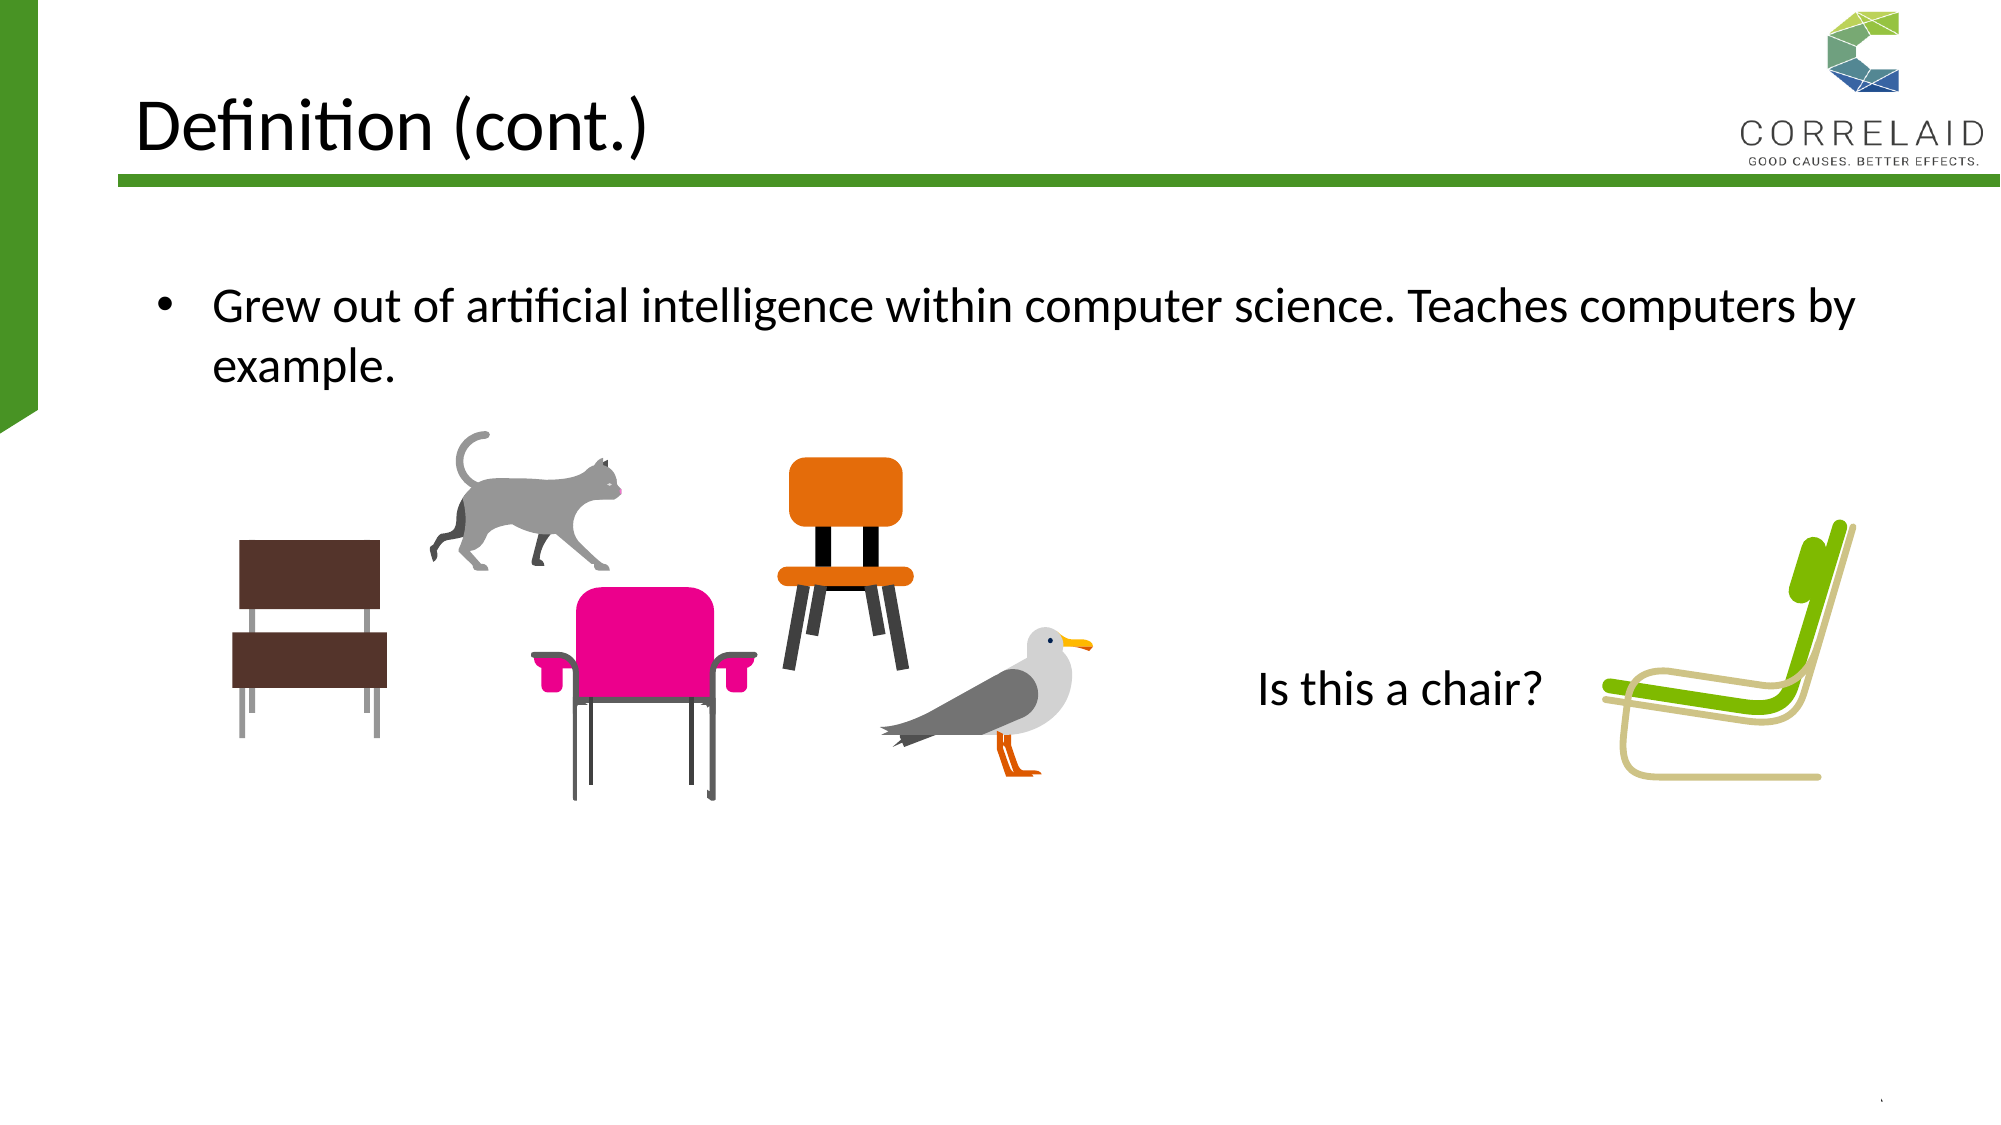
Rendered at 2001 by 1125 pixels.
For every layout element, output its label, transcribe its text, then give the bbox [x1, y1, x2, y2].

picture [1601, 519, 1857, 781]
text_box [530, 587, 758, 801]
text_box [777, 457, 914, 670]
picture [429, 430, 622, 571]
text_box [870, 626, 1094, 777]
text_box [232, 539, 387, 739]
title Definition (cont.) [117, 0, 1882, 167]
picture [1728, 0, 1991, 172]
text_box Grew out of artificial intelligence within computer science. Teaches computers by example. [141, 265, 1906, 1085]
text_box Is this a chair? [1242, 648, 1560, 724]
